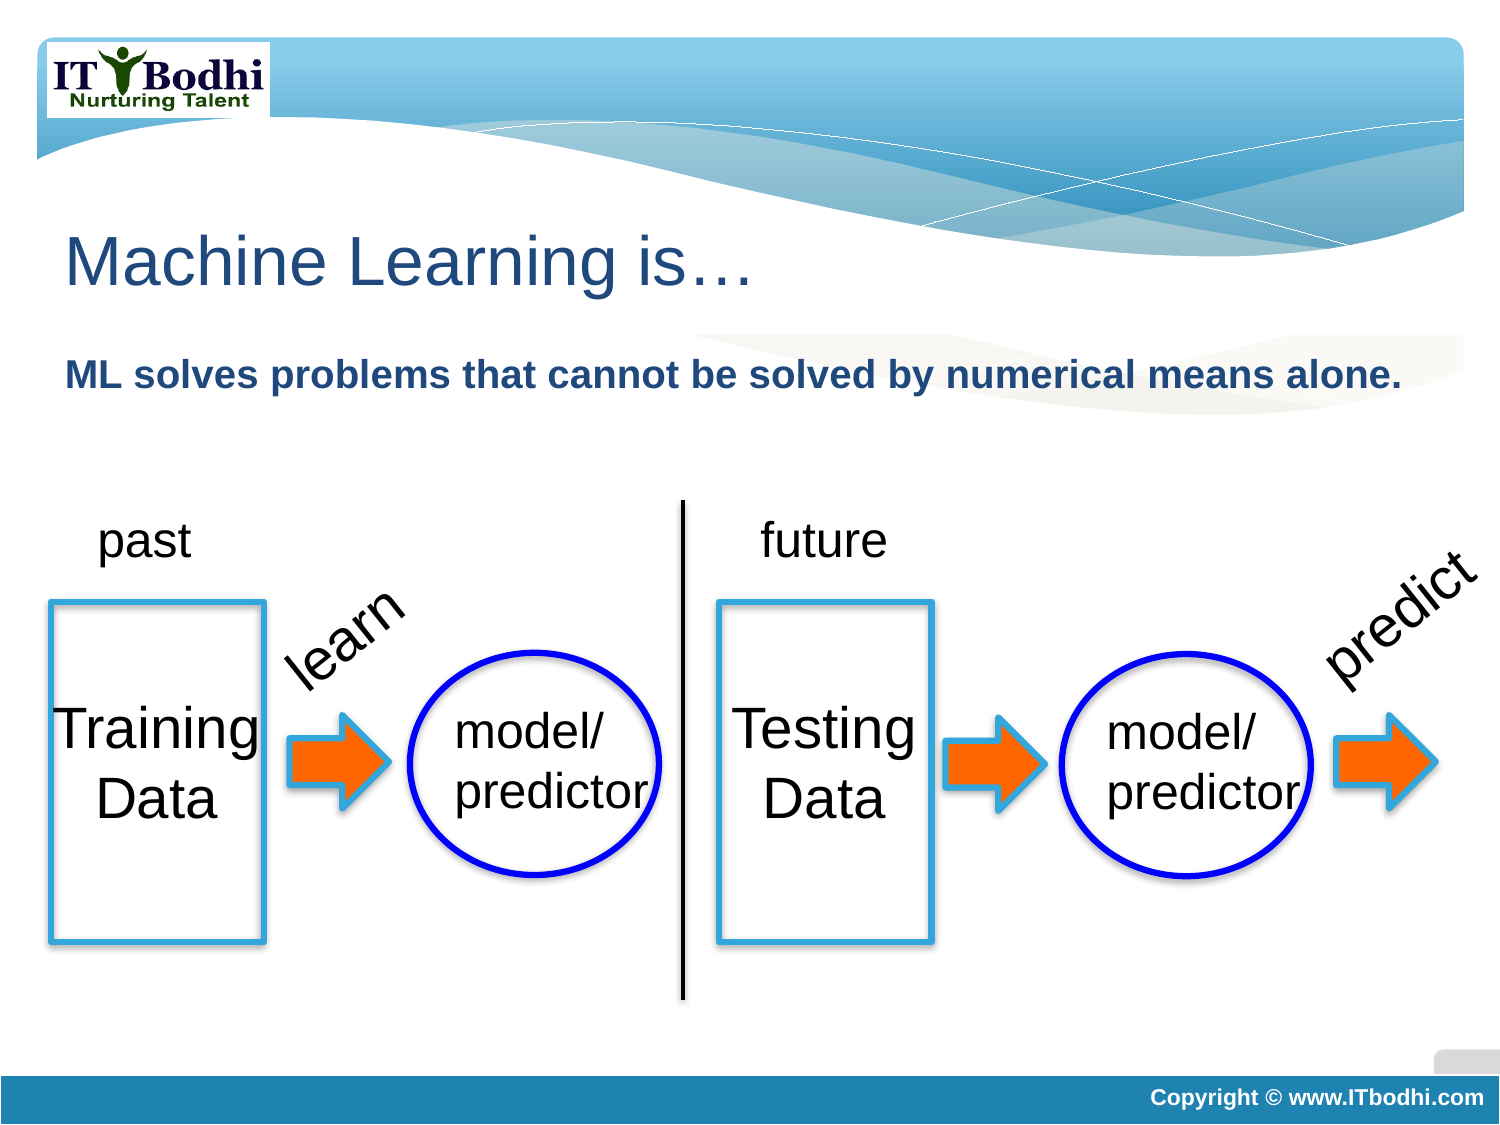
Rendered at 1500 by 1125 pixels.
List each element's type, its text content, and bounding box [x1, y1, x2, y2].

text_box predict [1289, 516, 1500, 711]
text_box [1061, 653, 1290, 877]
text_box Training Data [37, 682, 276, 838]
text_box Testing Data [716, 682, 932, 838]
text_box Machine Learning is… ML solves problems that cannot be solved by numerical means alone. [50, 187, 1436, 425]
text_box learn [255, 553, 433, 719]
text_box Copyright © www.ITbodhi.com [0, 1074, 1500, 1125]
text_box future [745, 499, 904, 575]
text_box [718, 838, 932, 943]
text_box past [82, 499, 207, 575]
picture [47, 42, 270, 118]
text_box [50, 838, 265, 943]
text_box [50, 601, 265, 682]
text_box [718, 601, 932, 682]
text_box [288, 714, 390, 810]
text_box model/ predictor [1091, 692, 1316, 828]
text_box [409, 652, 639, 876]
text_box [1335, 714, 1437, 810]
text_box model/ predictor [439, 691, 664, 826]
text_box [944, 716, 1046, 812]
